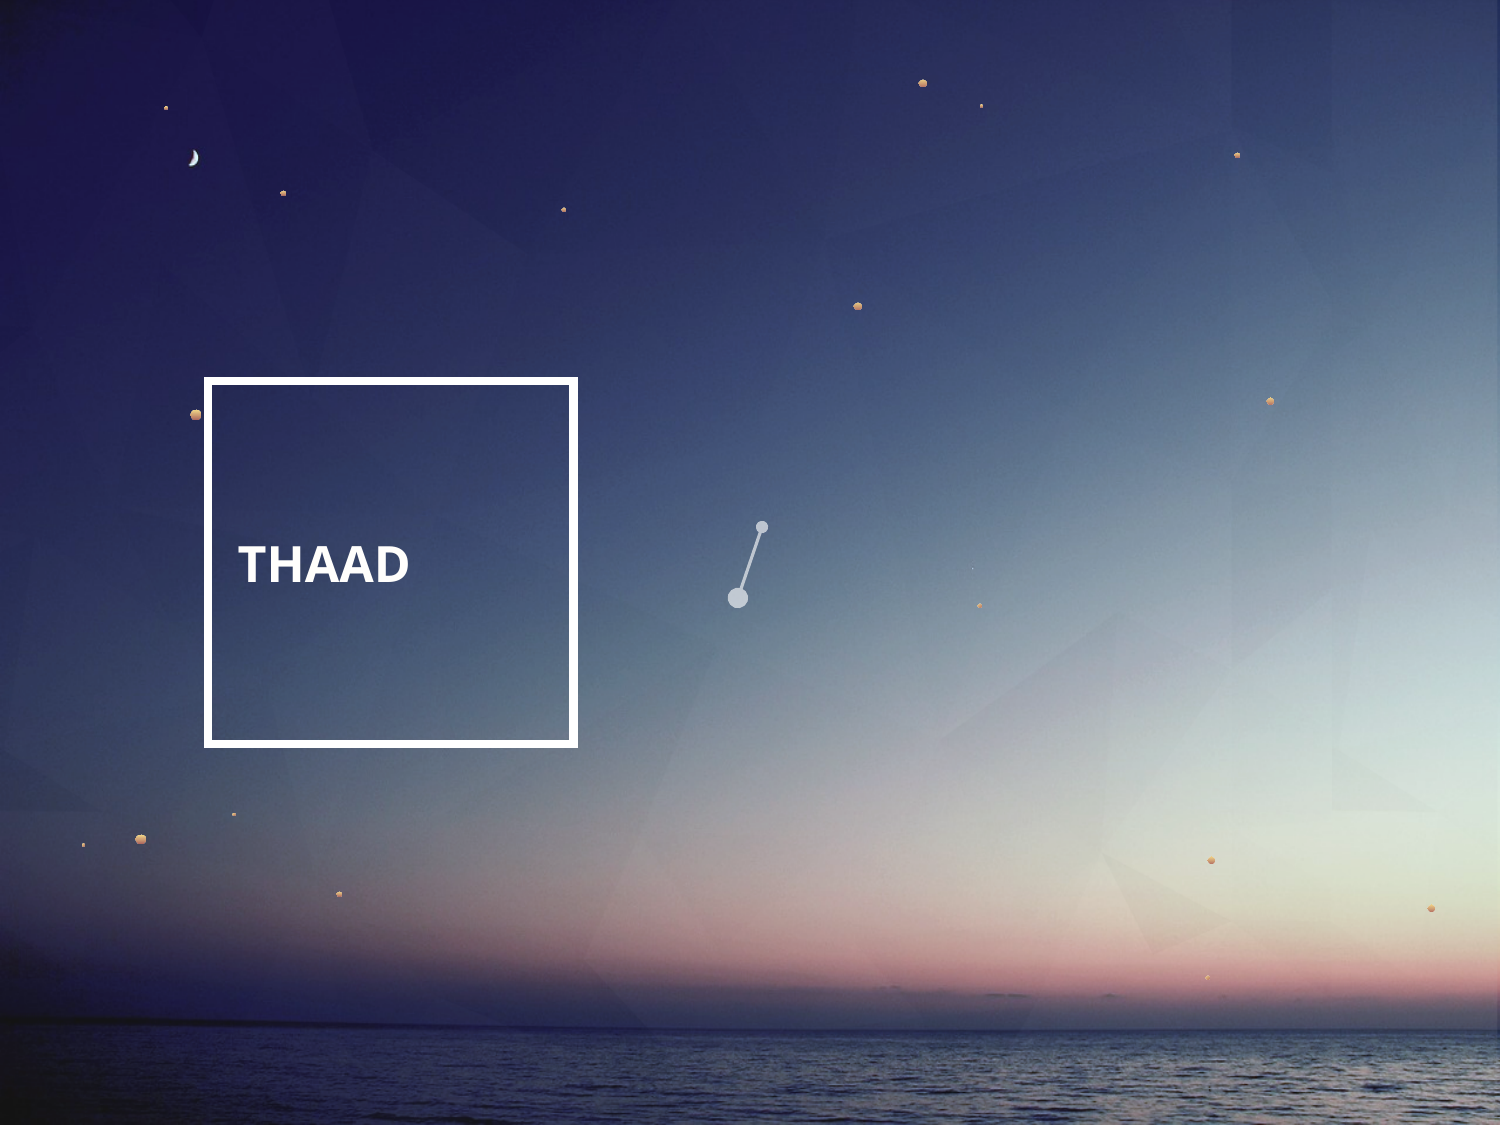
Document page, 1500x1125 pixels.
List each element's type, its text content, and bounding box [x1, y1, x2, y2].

title THAAD [204, 377, 578, 748]
picture [0, 0, 1500, 1125]
list 작동과정 [864, 375, 1402, 752]
